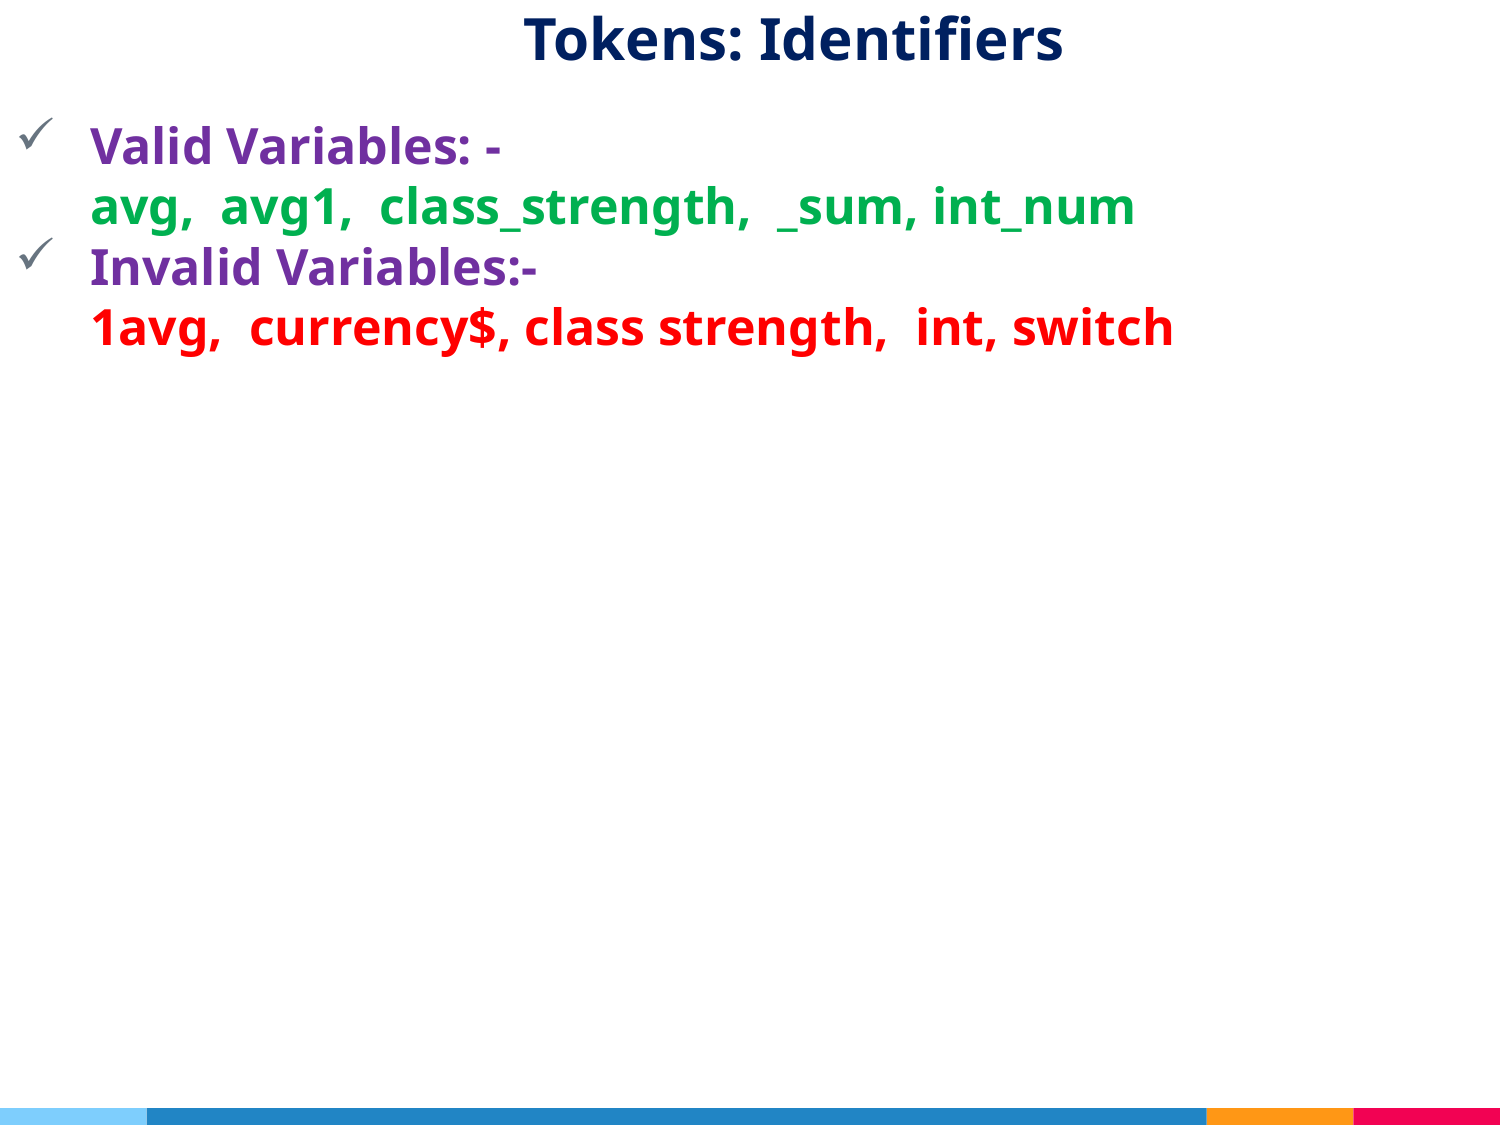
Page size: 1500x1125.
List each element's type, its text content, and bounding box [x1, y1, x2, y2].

title Tokens: Identifiers [251, 10, 1338, 88]
list Valid Variables: - avg, avg1, class_strength, _sum, int_num Invalid Variables:- 1avg, currency$, class strength, int, switch [0, 99, 1500, 275]
